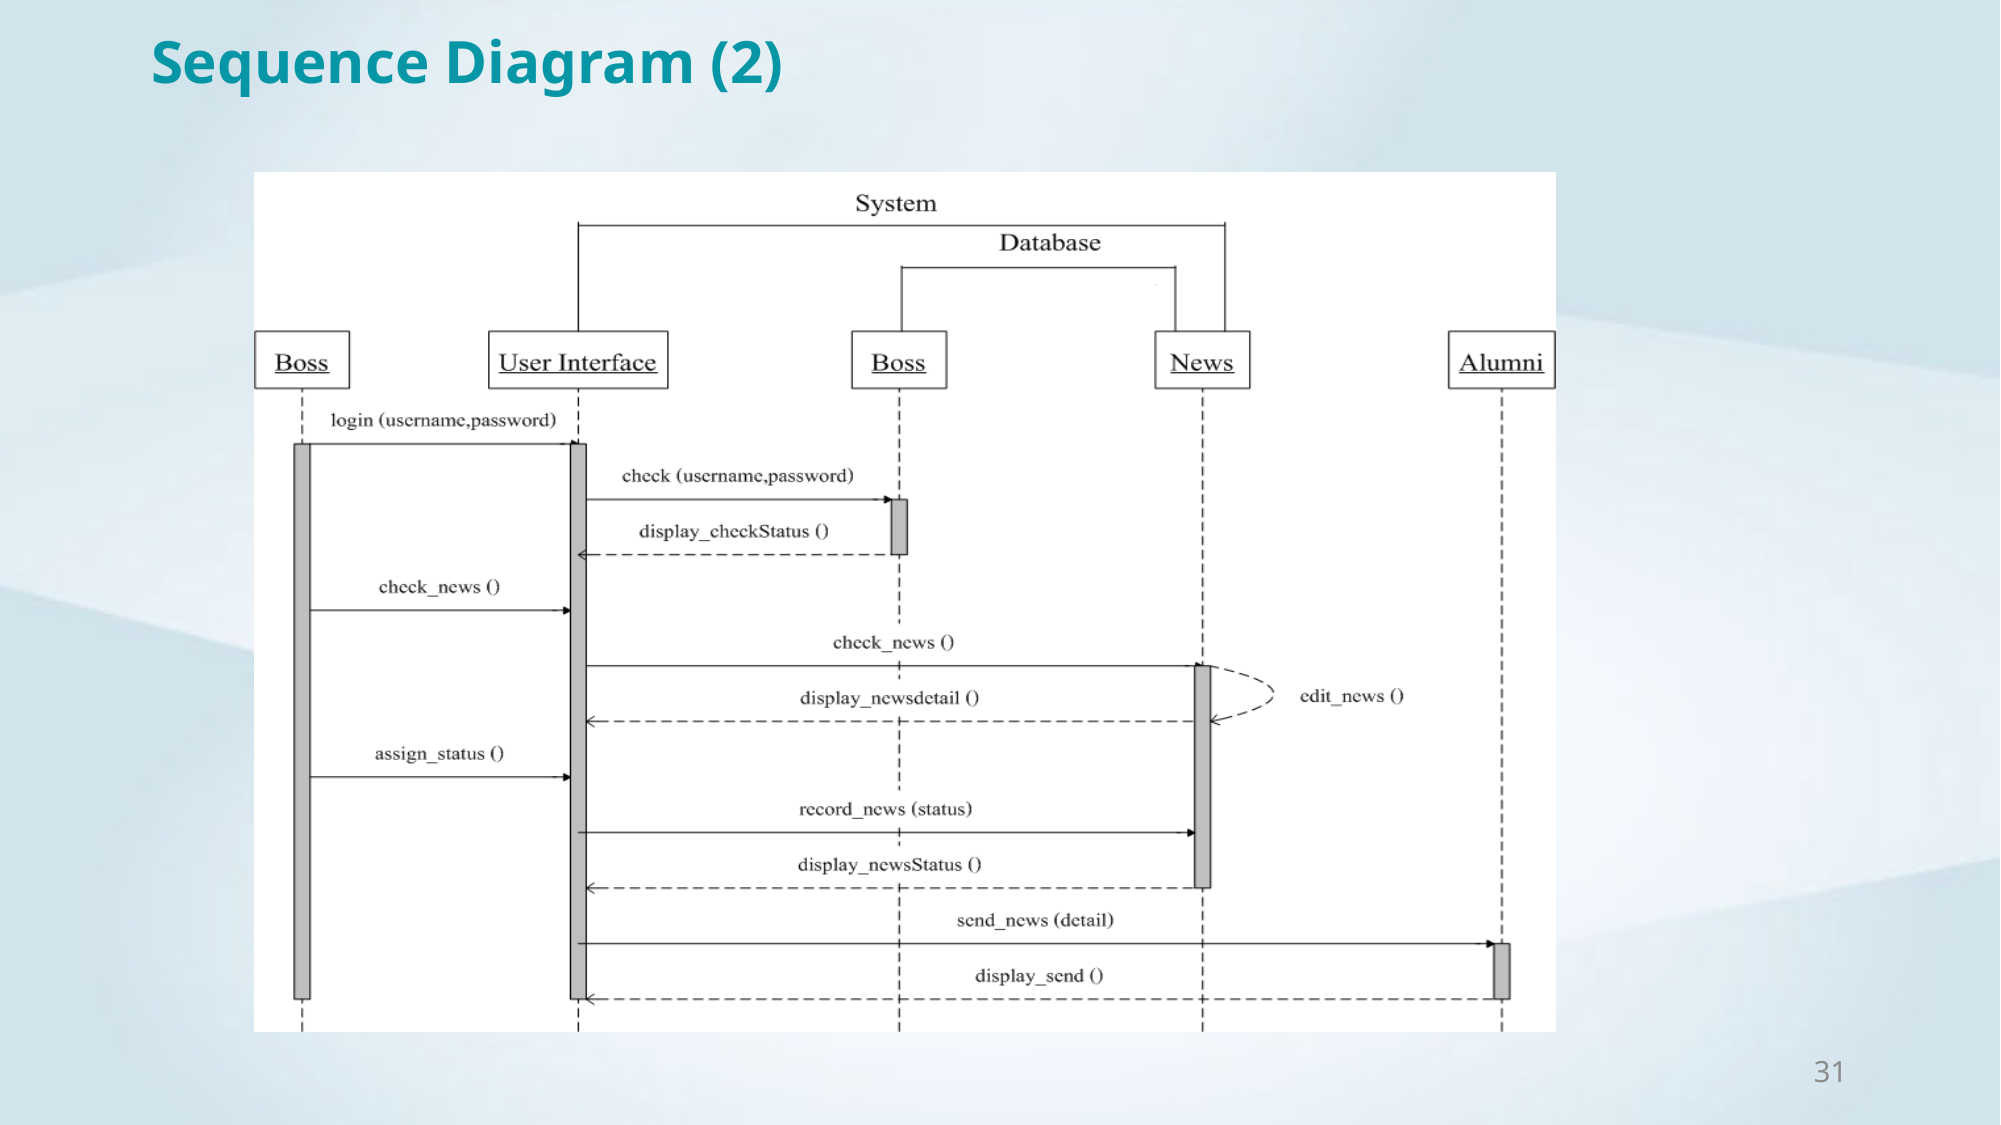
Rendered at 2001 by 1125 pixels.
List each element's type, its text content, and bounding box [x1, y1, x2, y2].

picture [0, 0, 2000, 1125]
title Sequence Diagram (2) [136, 11, 1646, 118]
slide_number 31 [1412, 1042, 1863, 1103]
